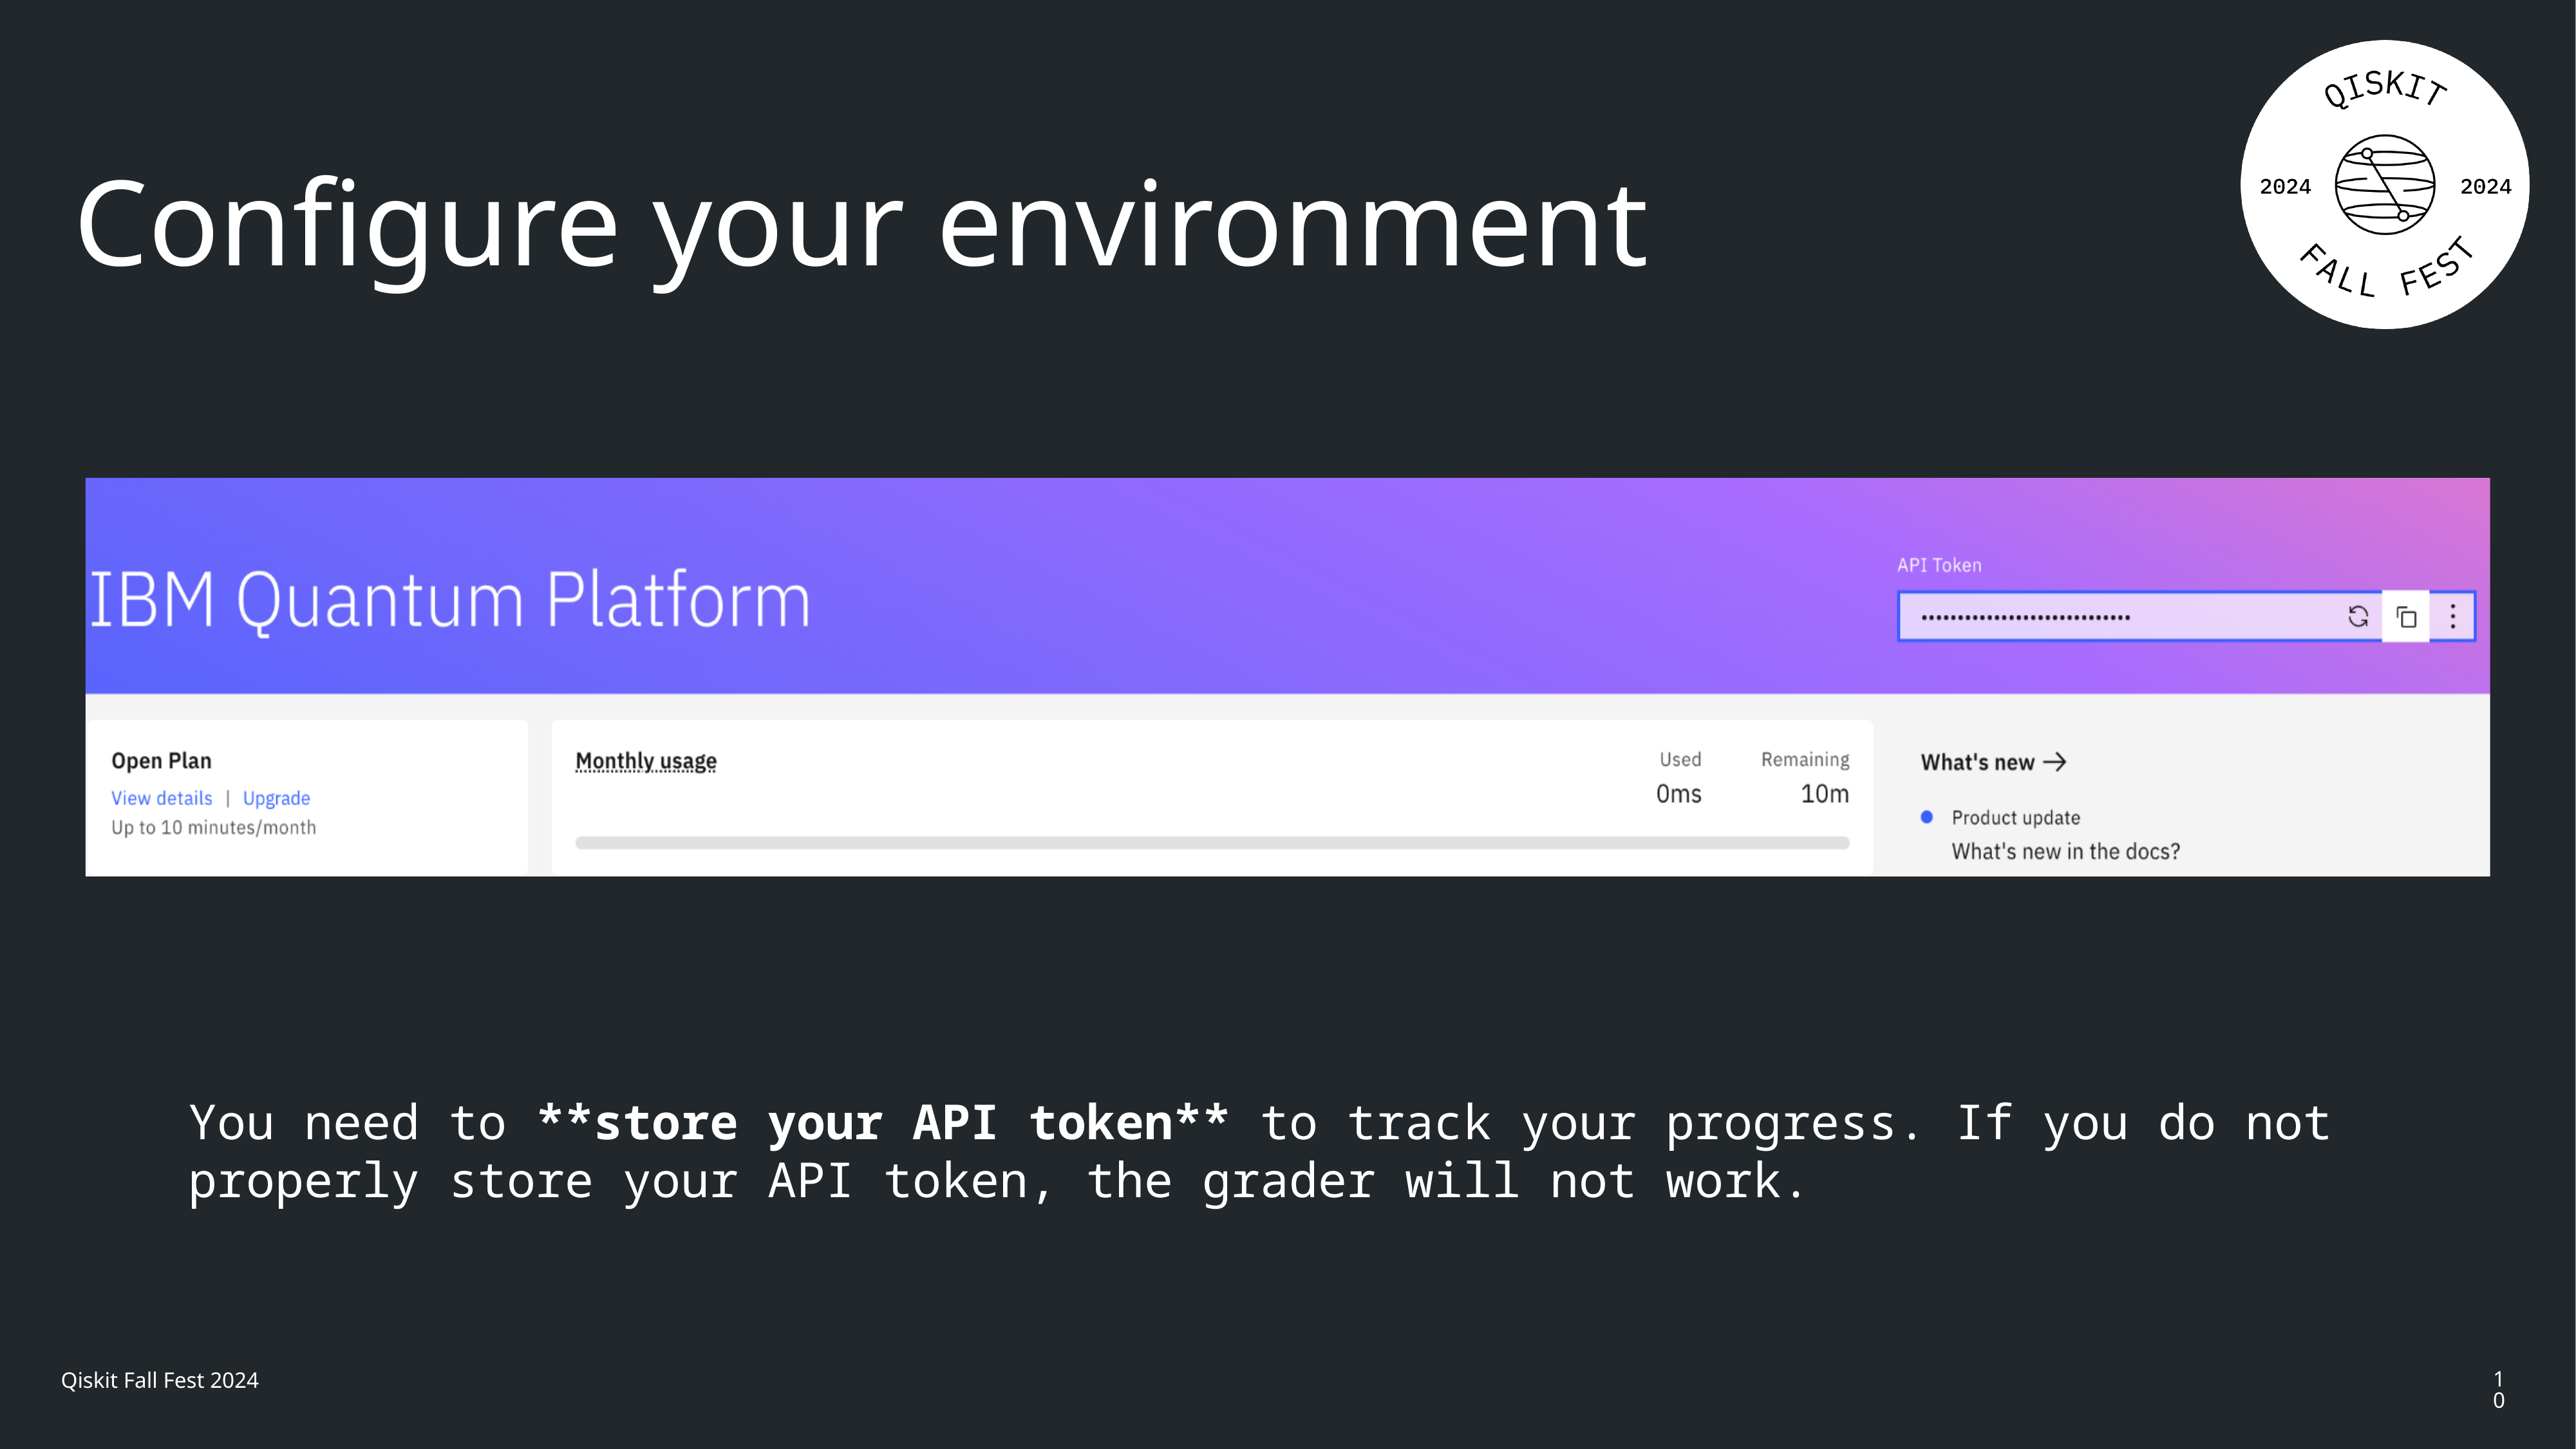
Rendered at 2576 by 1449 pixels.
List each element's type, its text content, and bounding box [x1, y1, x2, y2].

footer Qiskit Fall Fest 2024 [61, 1352, 585, 1393]
text_box You need to **store your API token** to track your progress. If you do not properly store your API token, the grader will not work. [188, 1091, 2388, 1214]
picture [85, 478, 2490, 876]
title Configure your environment [73, 147, 2134, 371]
slide_number 10 [2492, 1366, 2515, 1394]
picture [2241, 40, 2530, 329]
